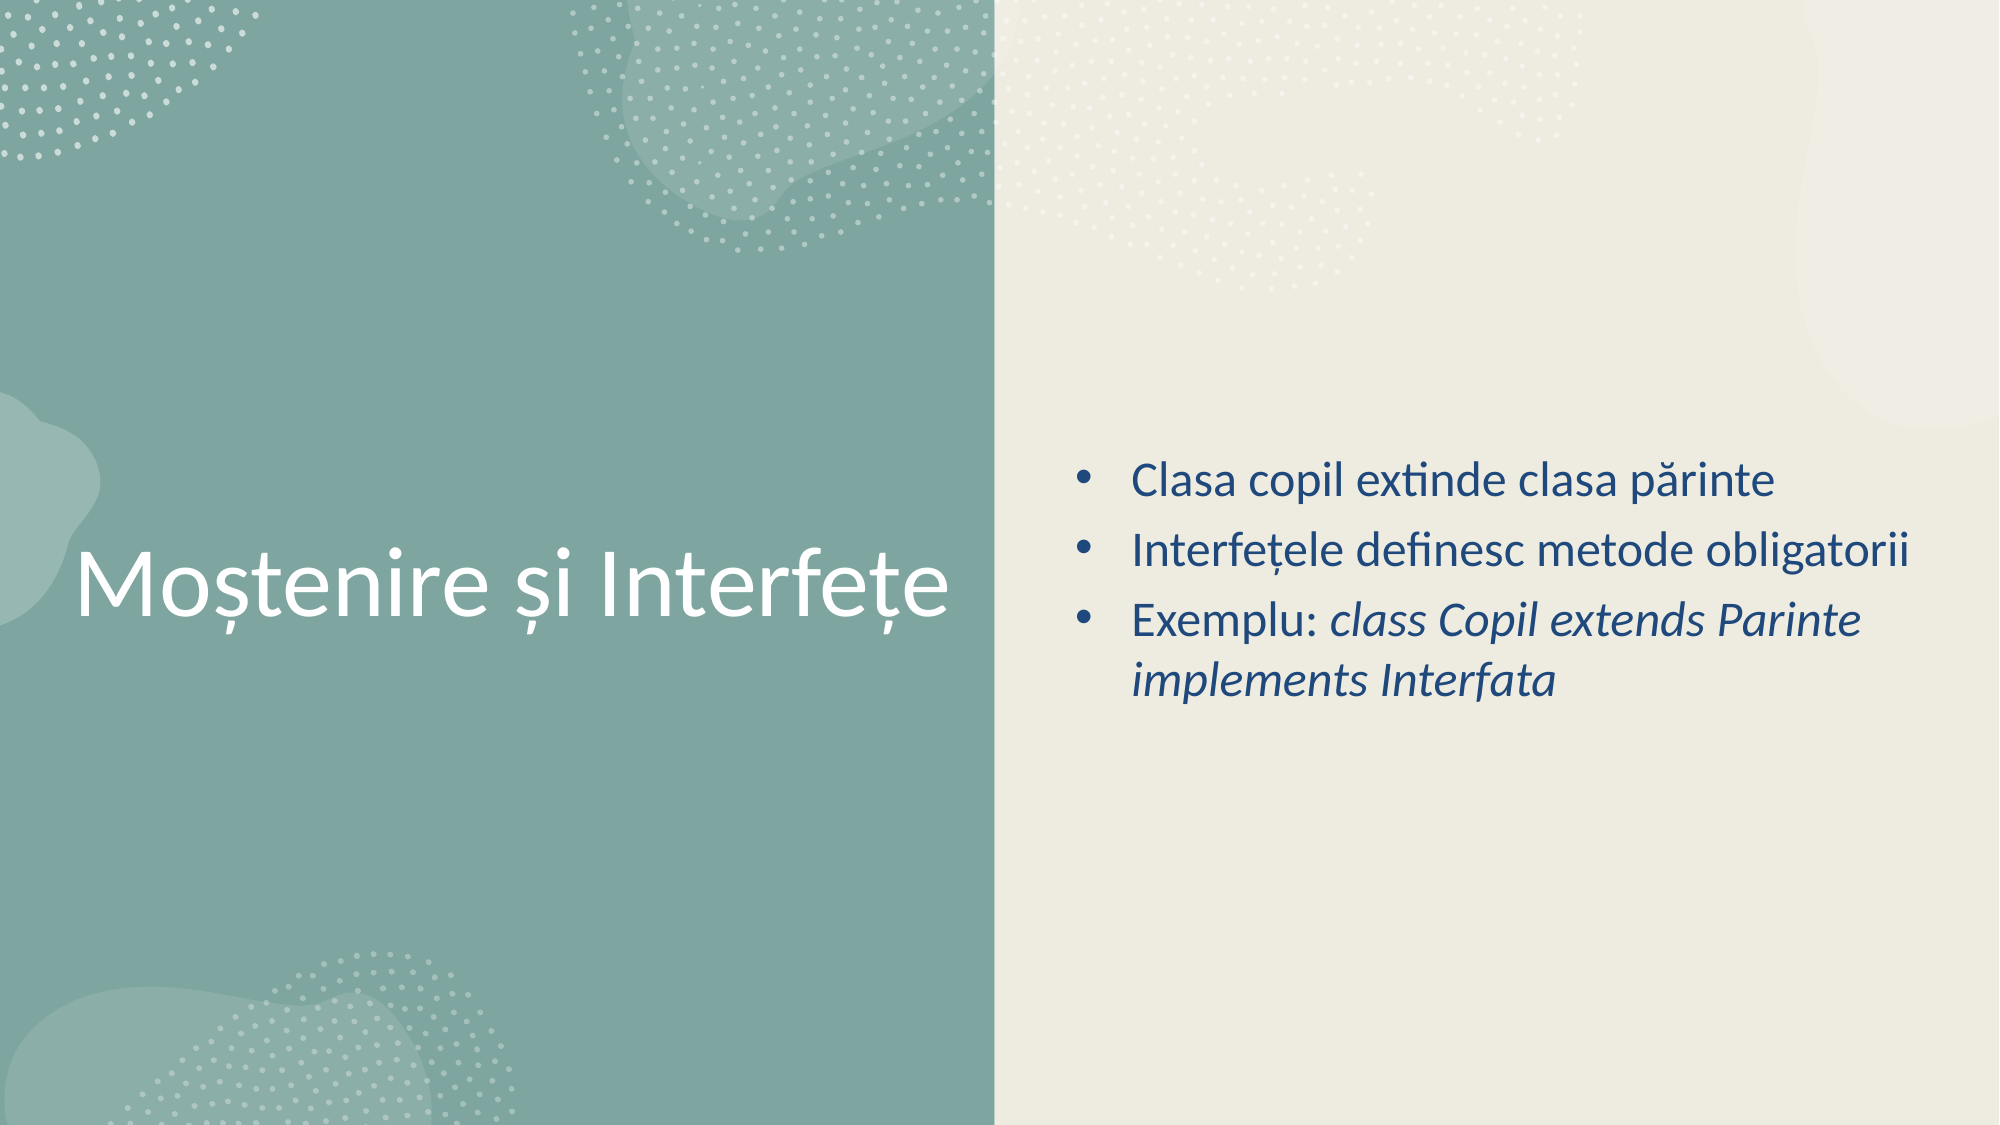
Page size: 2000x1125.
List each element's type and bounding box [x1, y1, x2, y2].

text_box [0, 0, 2000, 1125]
